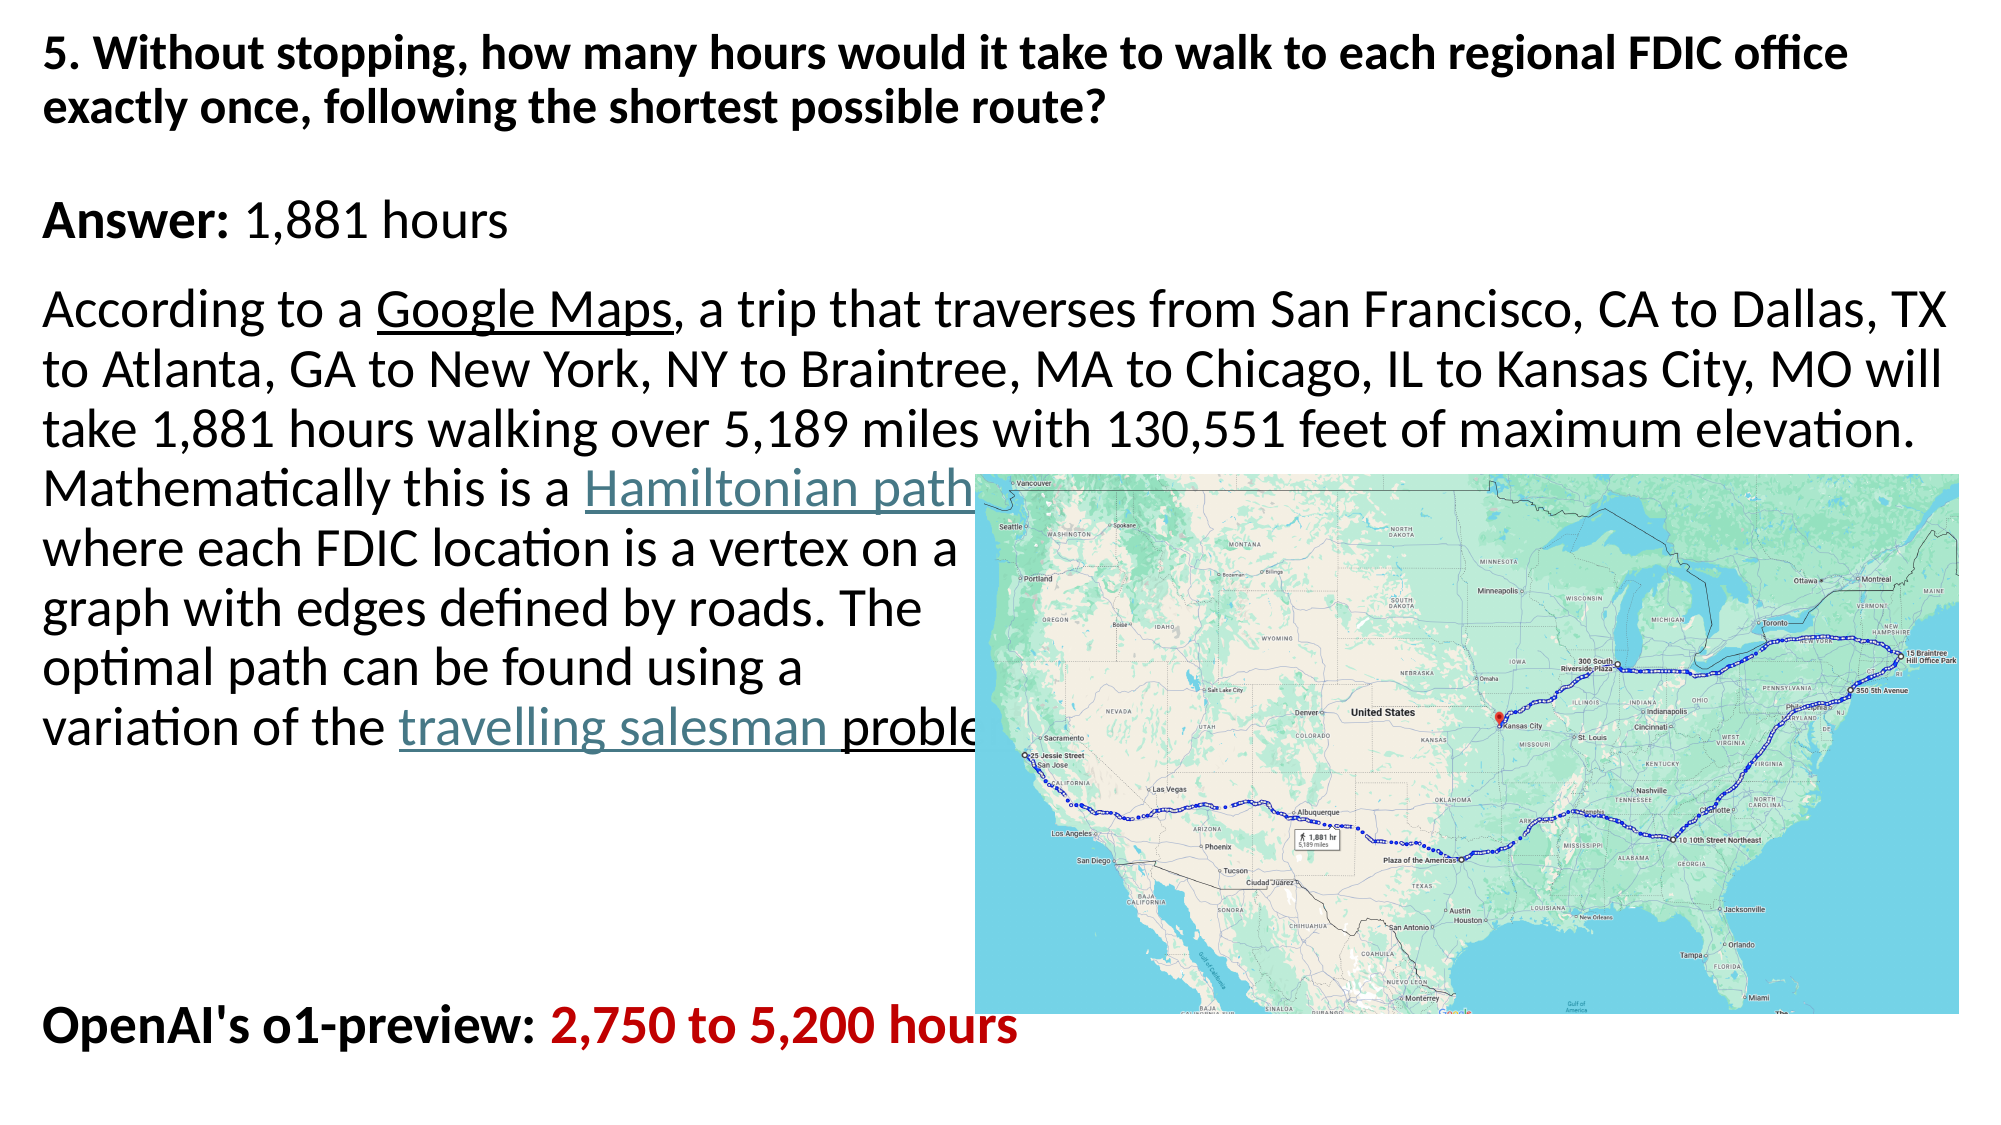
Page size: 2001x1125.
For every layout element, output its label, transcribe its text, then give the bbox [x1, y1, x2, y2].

picture [975, 474, 1960, 1015]
list Answer: 1,881 hours According to a Google Maps, a trip that traverses from San Francisco, CA to Dallas, TX to Atlanta, GA to New York, NY to Braintree, MA to Chicago, IL to Kansas City, MO will take 1,881 hours walking over 5,189 miles with 130,551 feet of maximum elevation. Mathematically this is a Hamiltonian path where each FDIC location is a vertex on a graph with edges defined by roads. The optimal path can be found using a variation of the travelling salesman problem. OpenAI's o1-preview: 2,750 to 5,200 hours [27, 183, 1973, 1125]
title 5. Without stopping, how many hours would it take to walk to each regional FDIC office exactly once, following the shortest possible route? [27, 26, 1981, 136]
